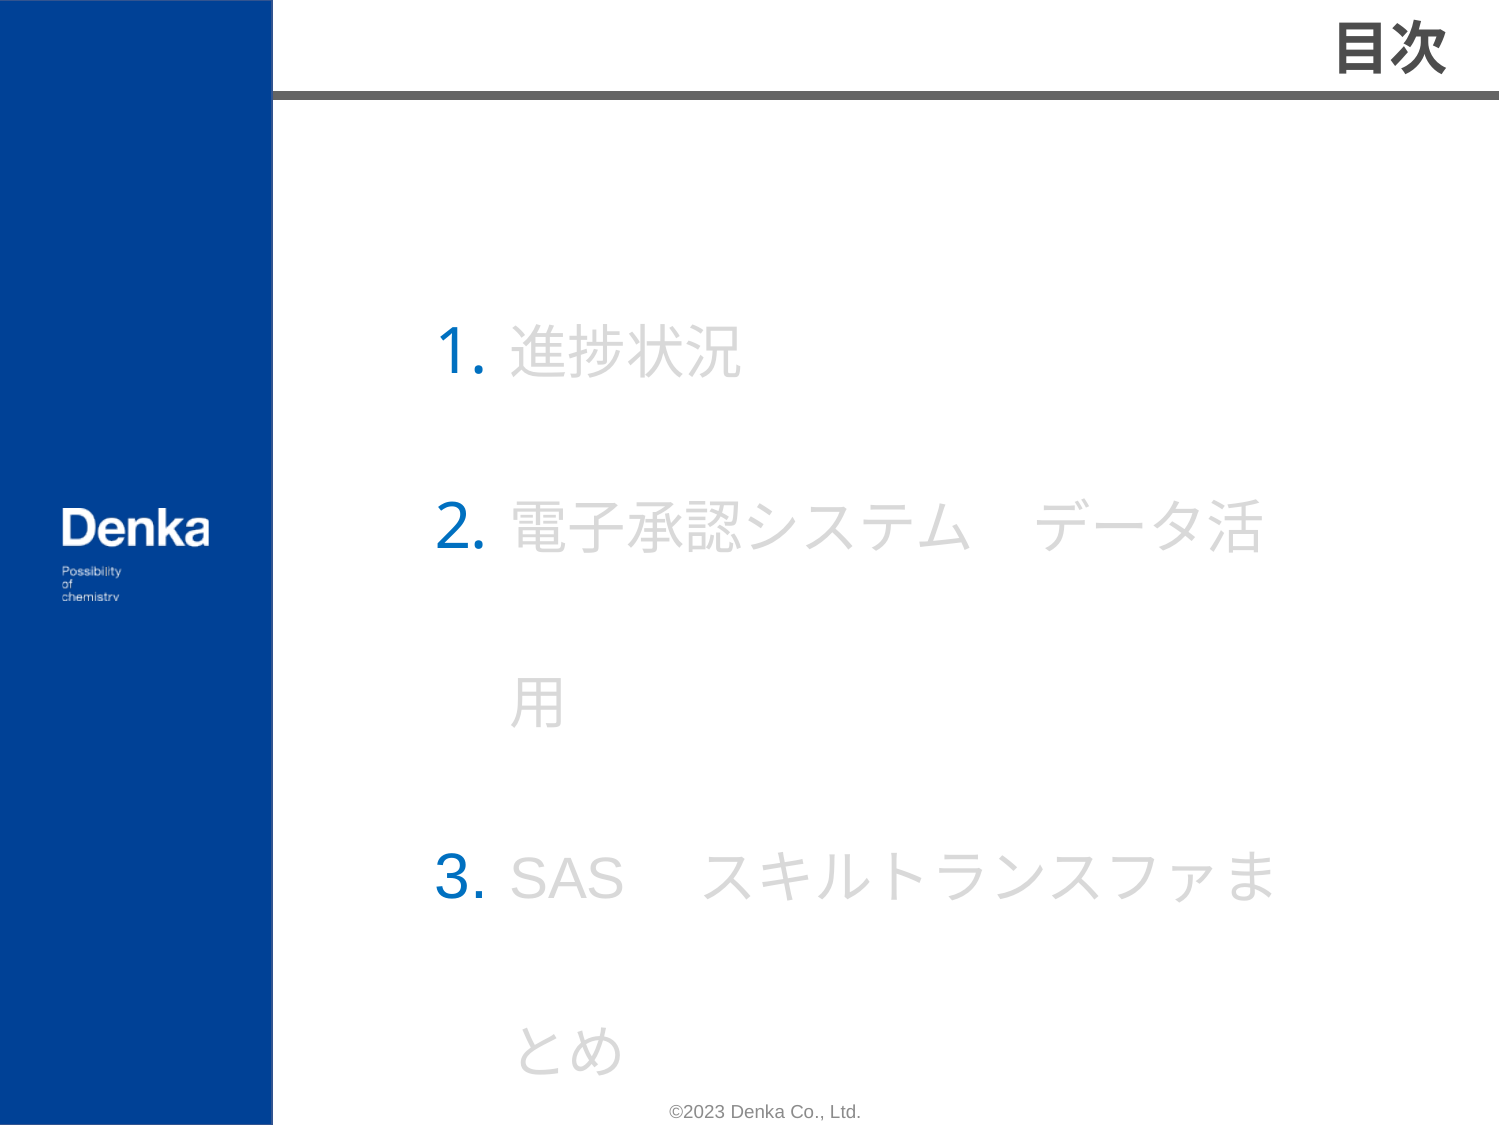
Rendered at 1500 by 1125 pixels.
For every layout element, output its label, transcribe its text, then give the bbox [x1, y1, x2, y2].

text_box 進捗状況 電子承認システム データ活用 SAS スキルトランスファまとめ 今後の予定 [419, 203, 1318, 922]
